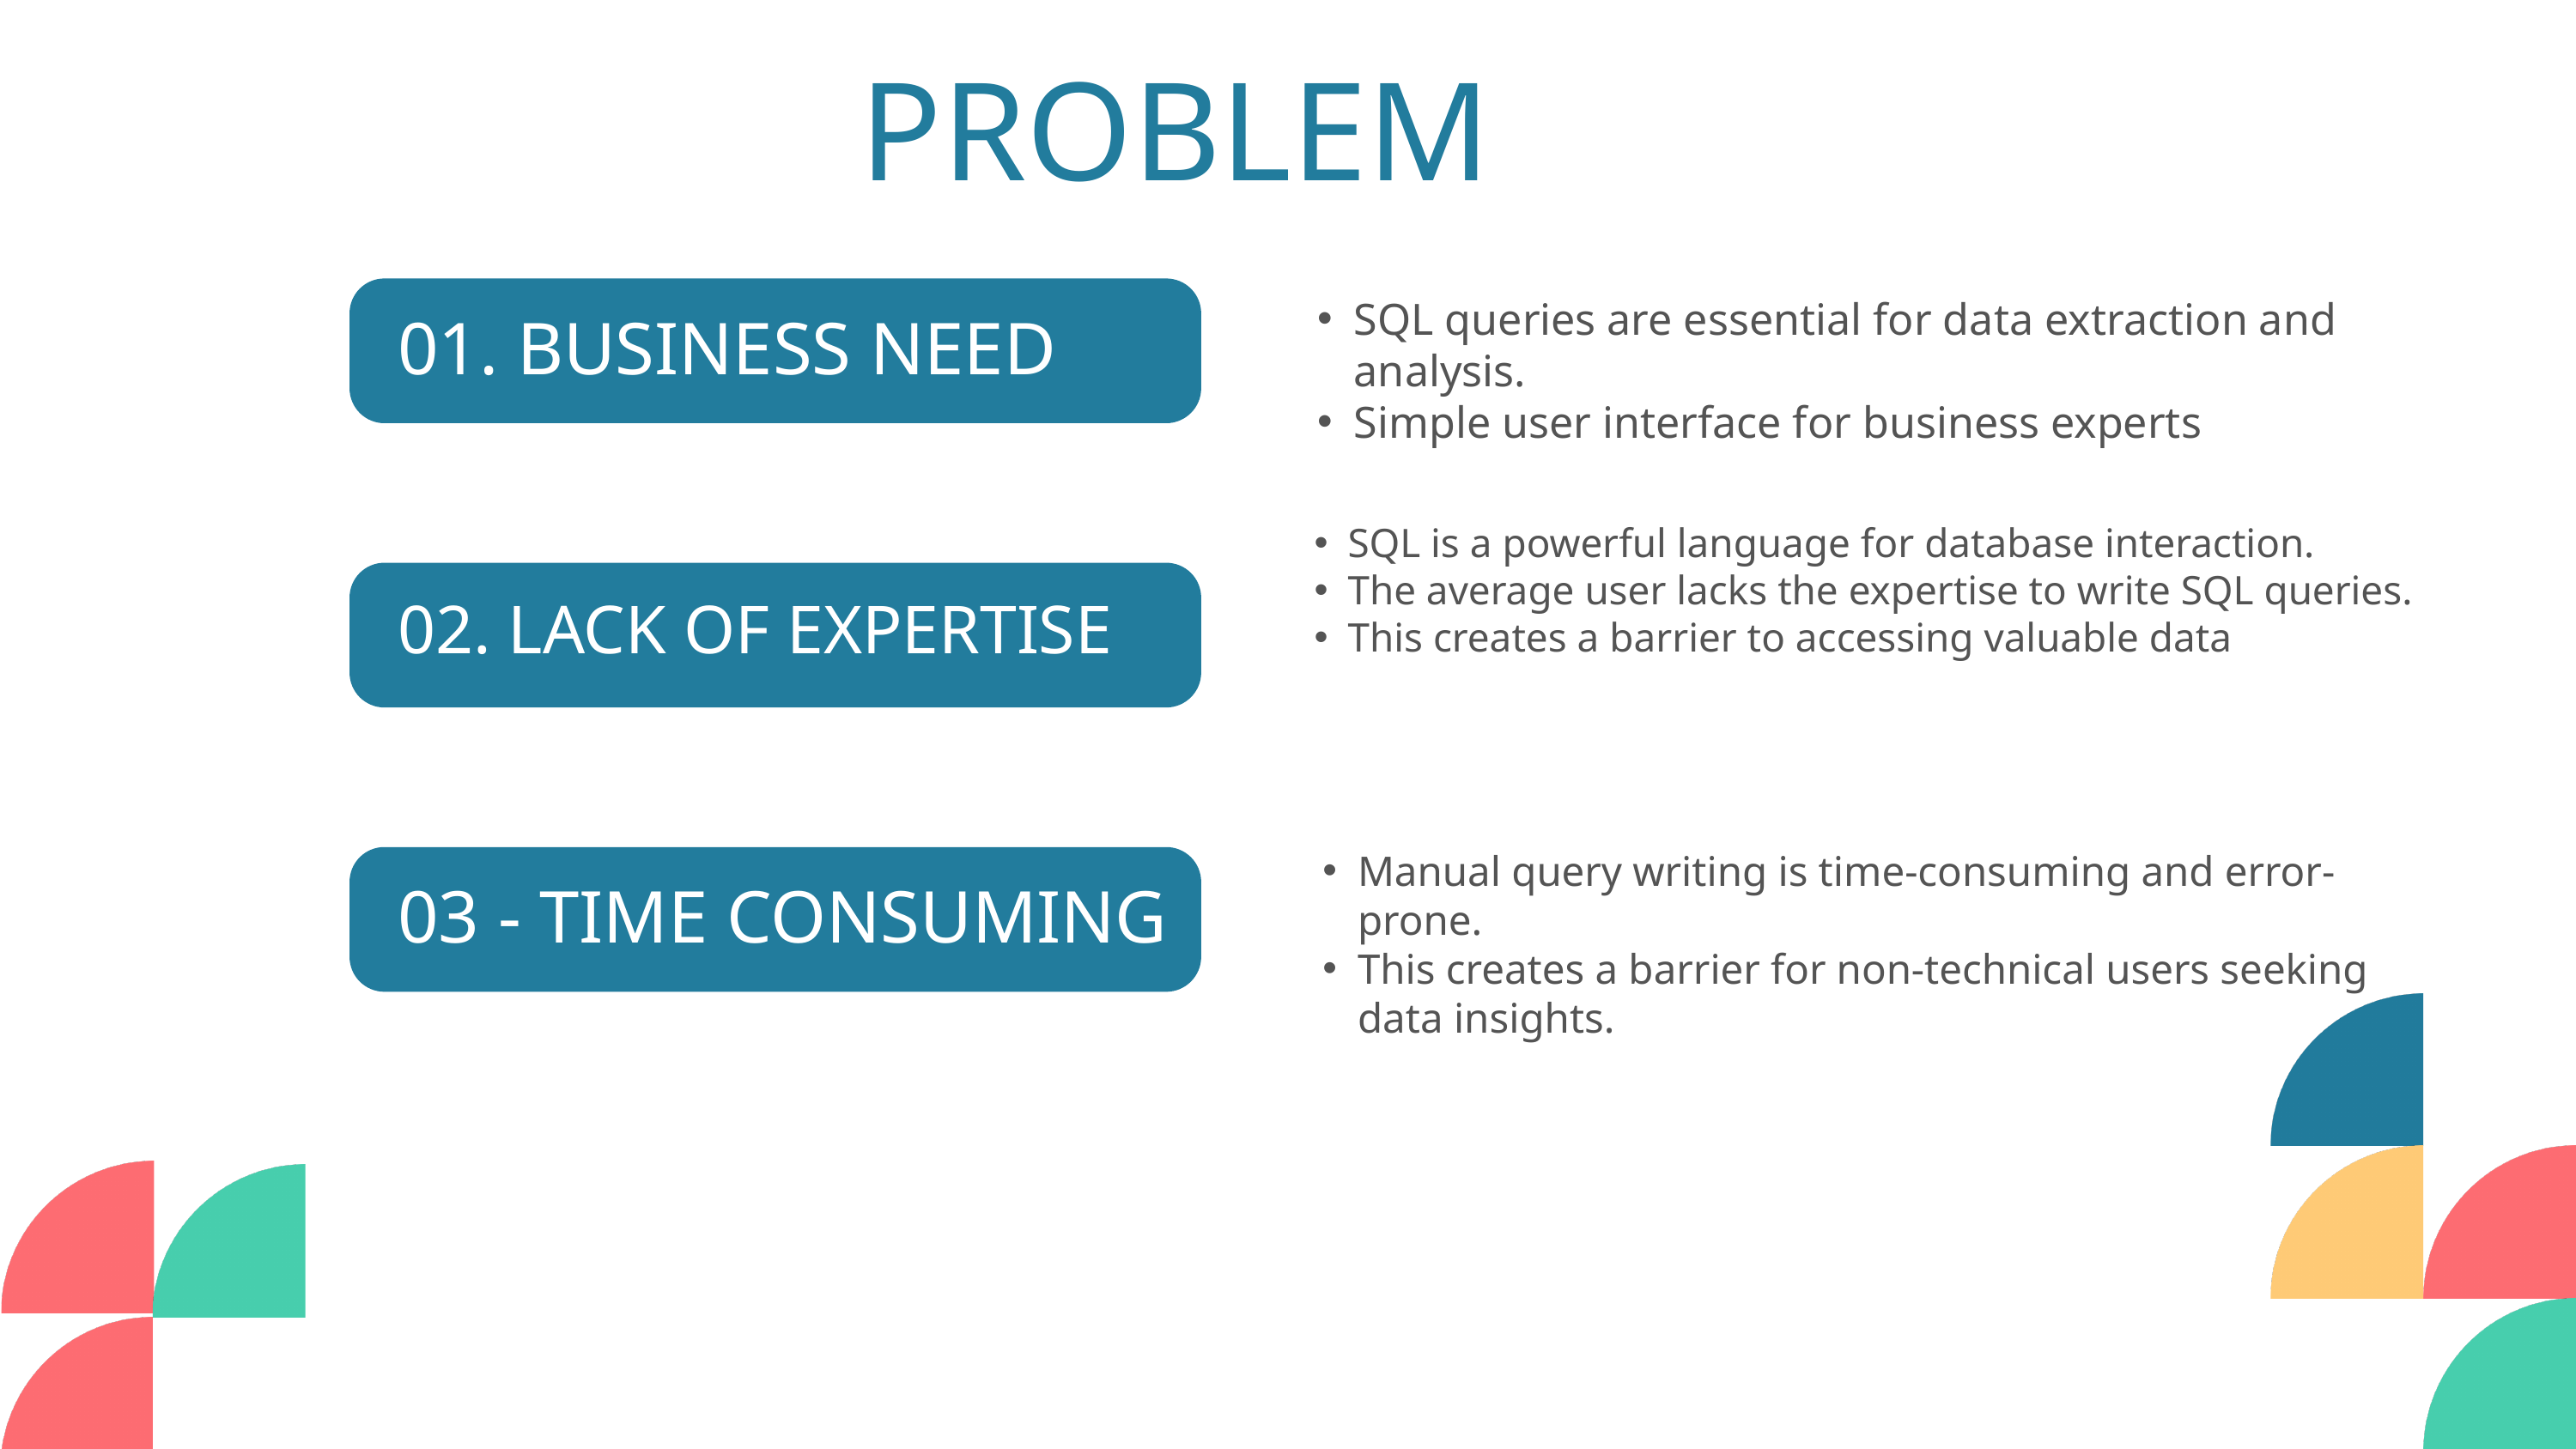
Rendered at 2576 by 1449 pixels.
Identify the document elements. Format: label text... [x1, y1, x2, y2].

text_box [2270, 1145, 2424, 1299]
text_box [349, 278, 1202, 424]
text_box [349, 562, 1202, 708]
text_box [152, 1164, 306, 1318]
text_box [0, 1317, 153, 1449]
text_box Manual query writing is time-consuming and error-prone. This creates a barrier for non-technical users seeking data insights. [1288, 796, 2424, 1091]
text_box [2424, 1145, 2576, 1298]
text_box SQL queries are essential for data extraction and analysis. Simple user interface for business experts [1280, 291, 2424, 447]
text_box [349, 846, 1202, 992]
text_box [1, 1161, 155, 1314]
text_box SQL is a powerful language for database interaction. The average user lacks the expertise to write SQL queries. This creates a barrier to accessing valuable data [1280, 470, 2424, 755]
text_box PROBLEM [841, 17, 1510, 208]
text_box [2423, 1298, 2576, 1449]
text_box [2270, 1091, 2424, 1145]
